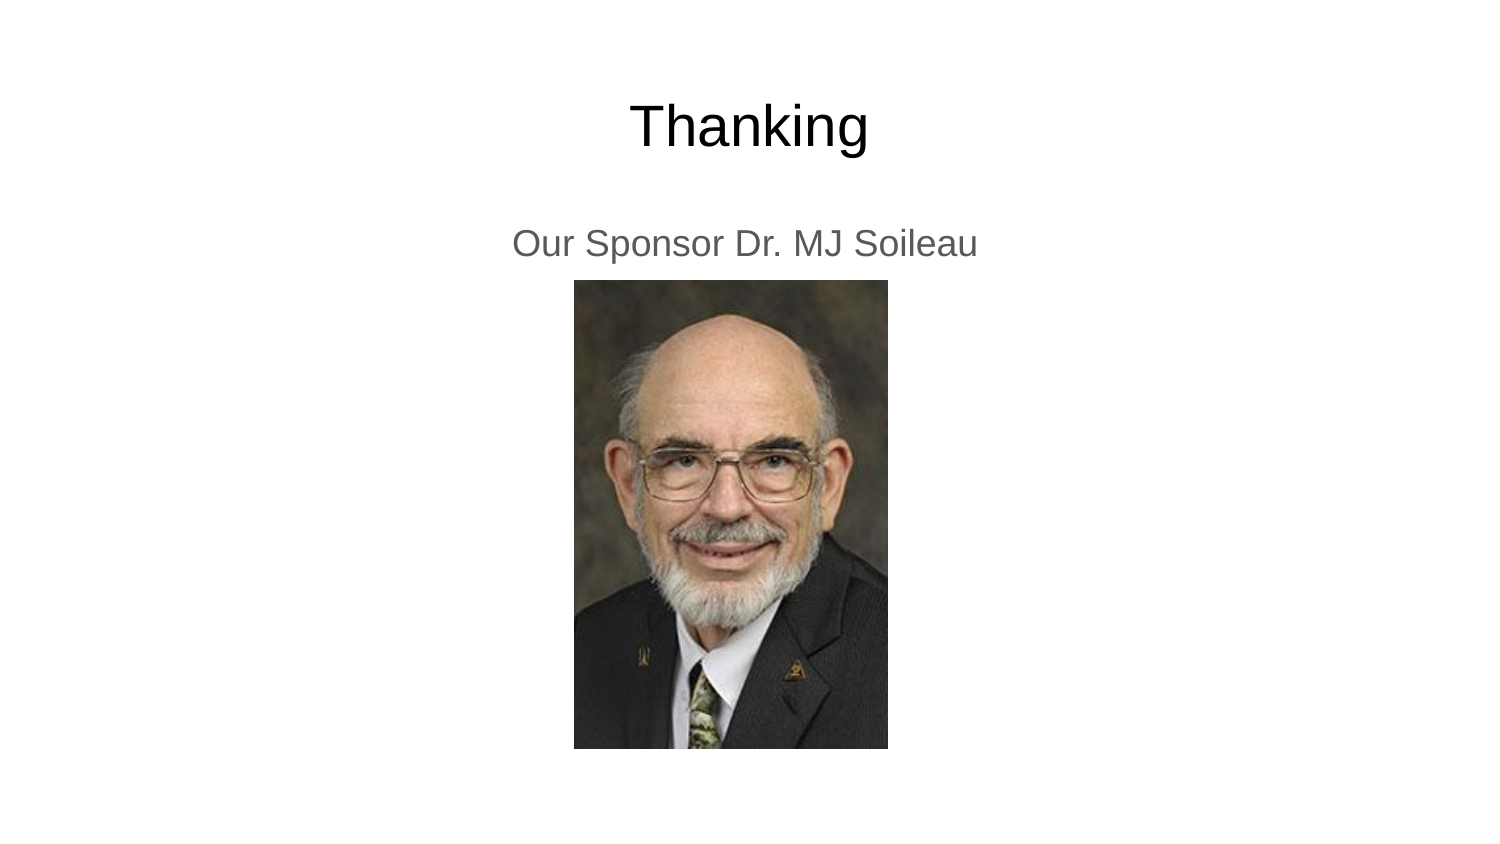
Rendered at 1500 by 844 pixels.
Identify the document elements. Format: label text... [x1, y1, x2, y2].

picture [574, 279, 888, 750]
list Our Sponsor Dr. MJ Soileau [497, 196, 1003, 281]
title Thanking [51, 72, 1449, 167]
